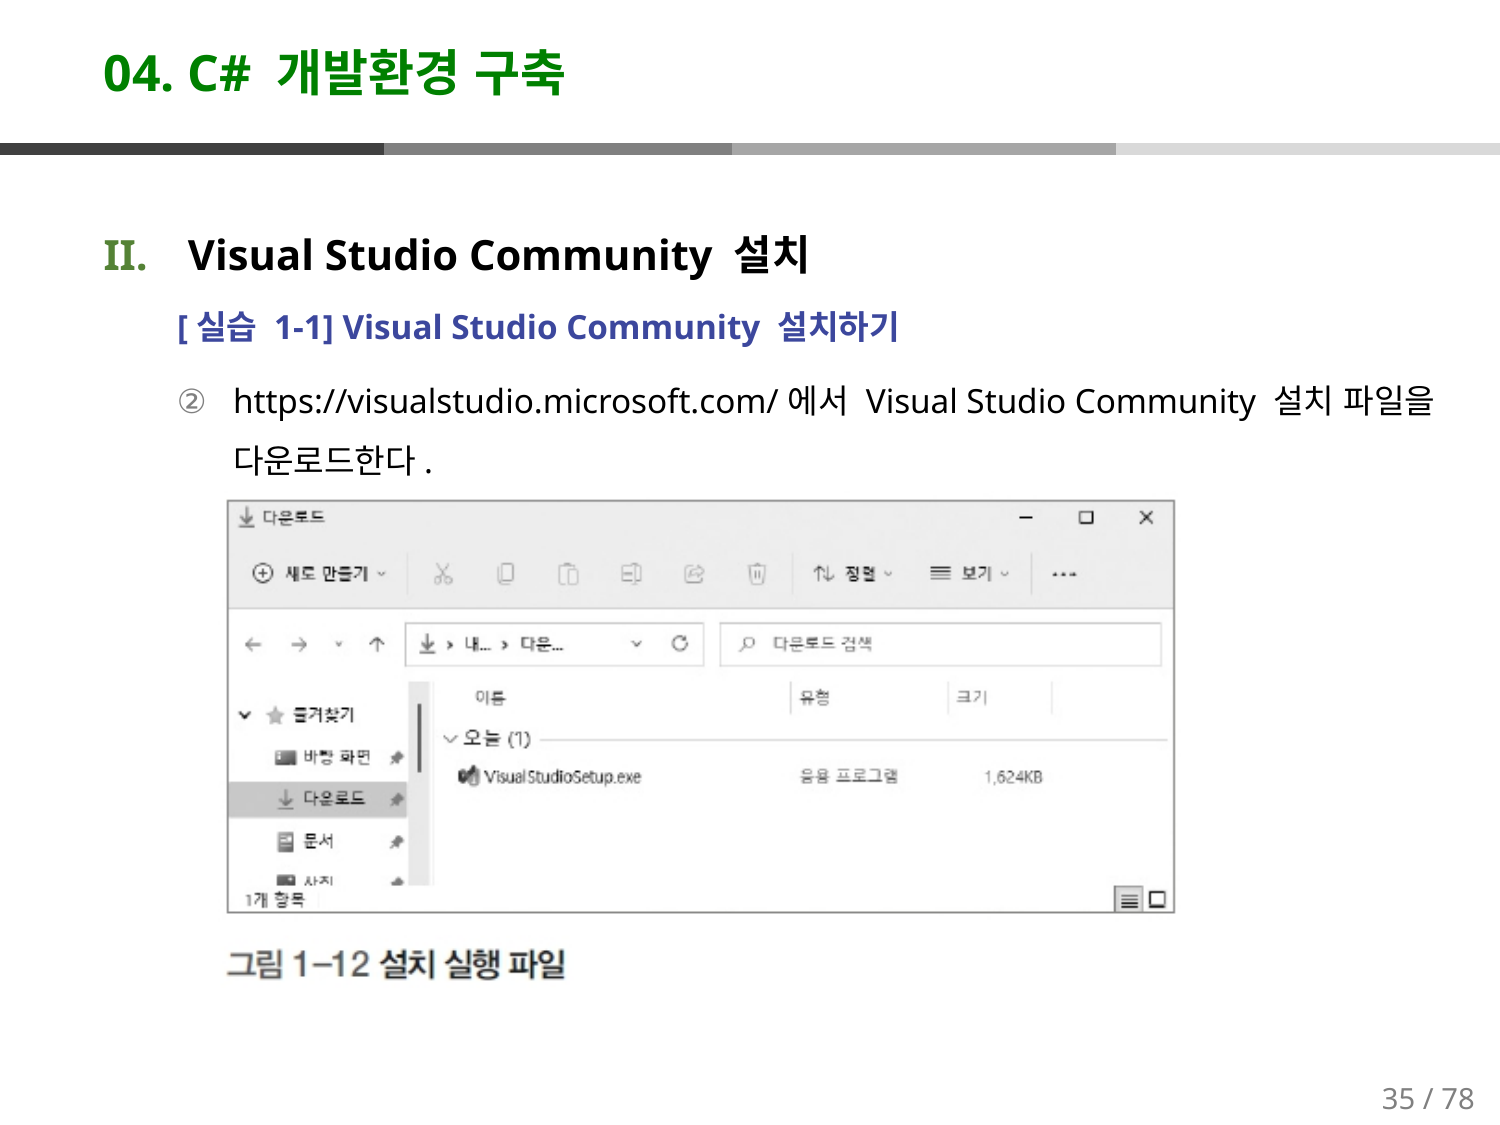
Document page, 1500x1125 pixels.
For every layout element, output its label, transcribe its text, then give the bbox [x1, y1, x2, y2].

title 04. C# 개발환경 구축 [88, 30, 1400, 121]
list Visual Studio Community 설치 [실습 1-1] Visual Studio Community 설치하기 https://visualstudio.microsoft.com/에서 Visual Studio Community 설치 파일을 다운로드한다. [88, 196, 1471, 1083]
picture [218, 491, 1181, 988]
